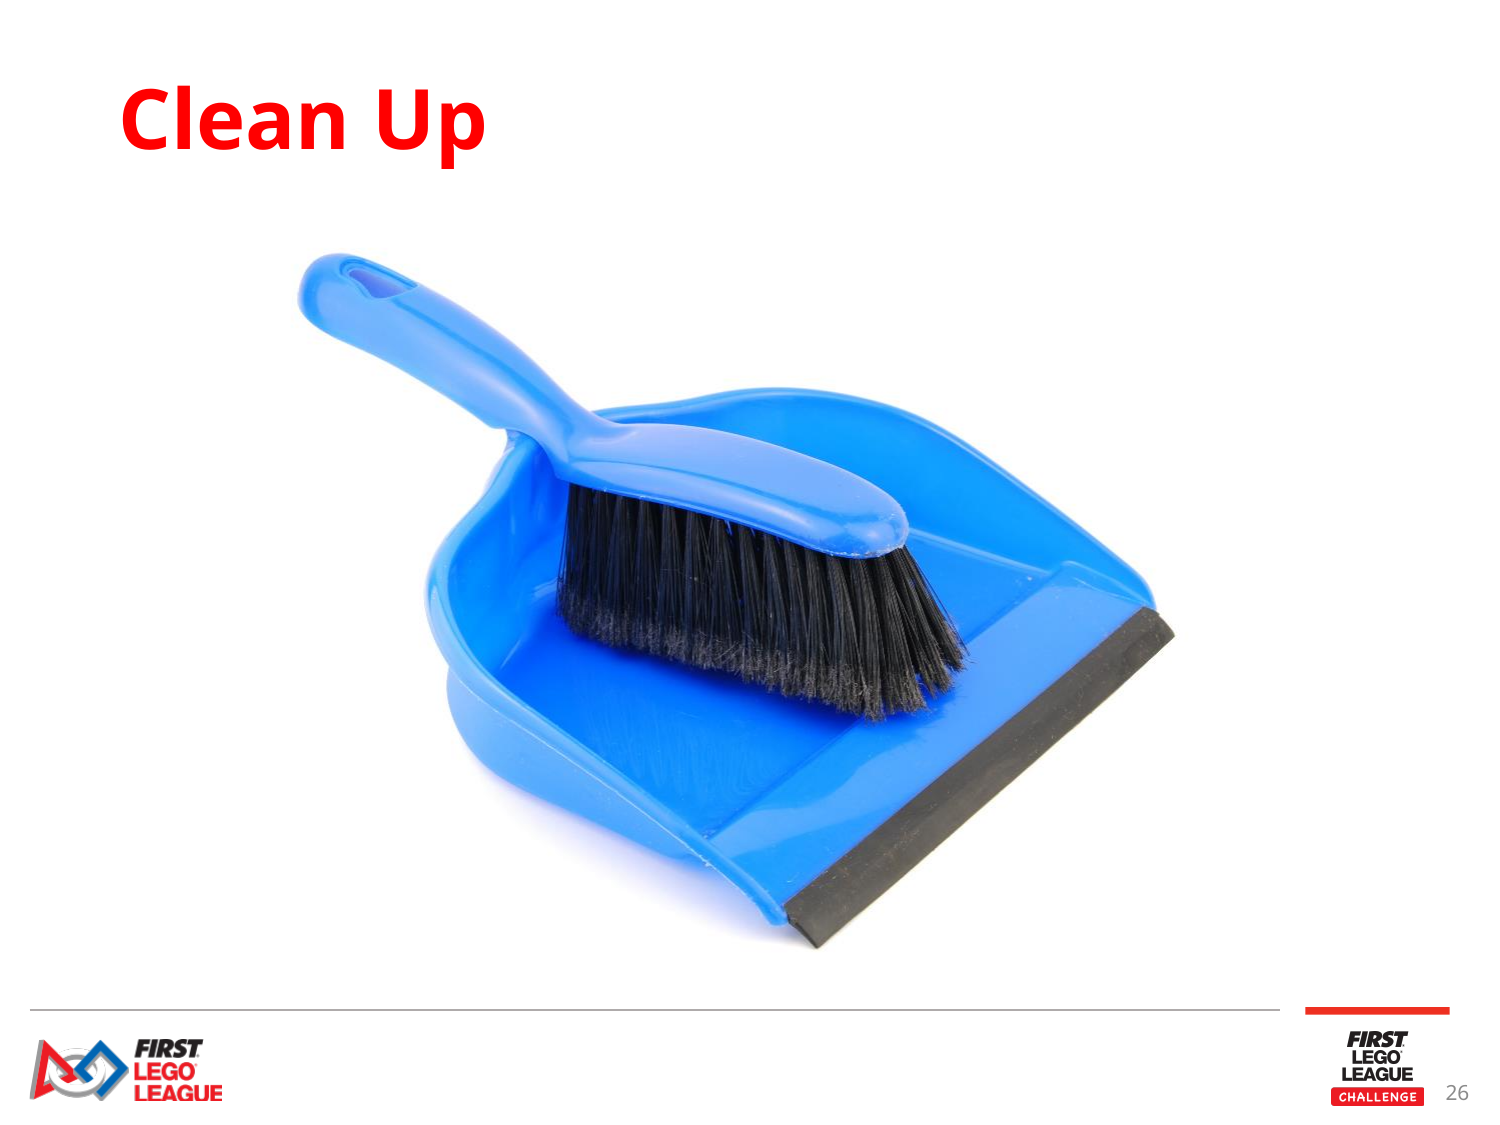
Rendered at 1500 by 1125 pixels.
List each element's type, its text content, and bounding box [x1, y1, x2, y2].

picture [147, 184, 1353, 992]
title Clean Up [103, 59, 1397, 185]
slide_number 26 [1425, 1076, 1484, 1111]
